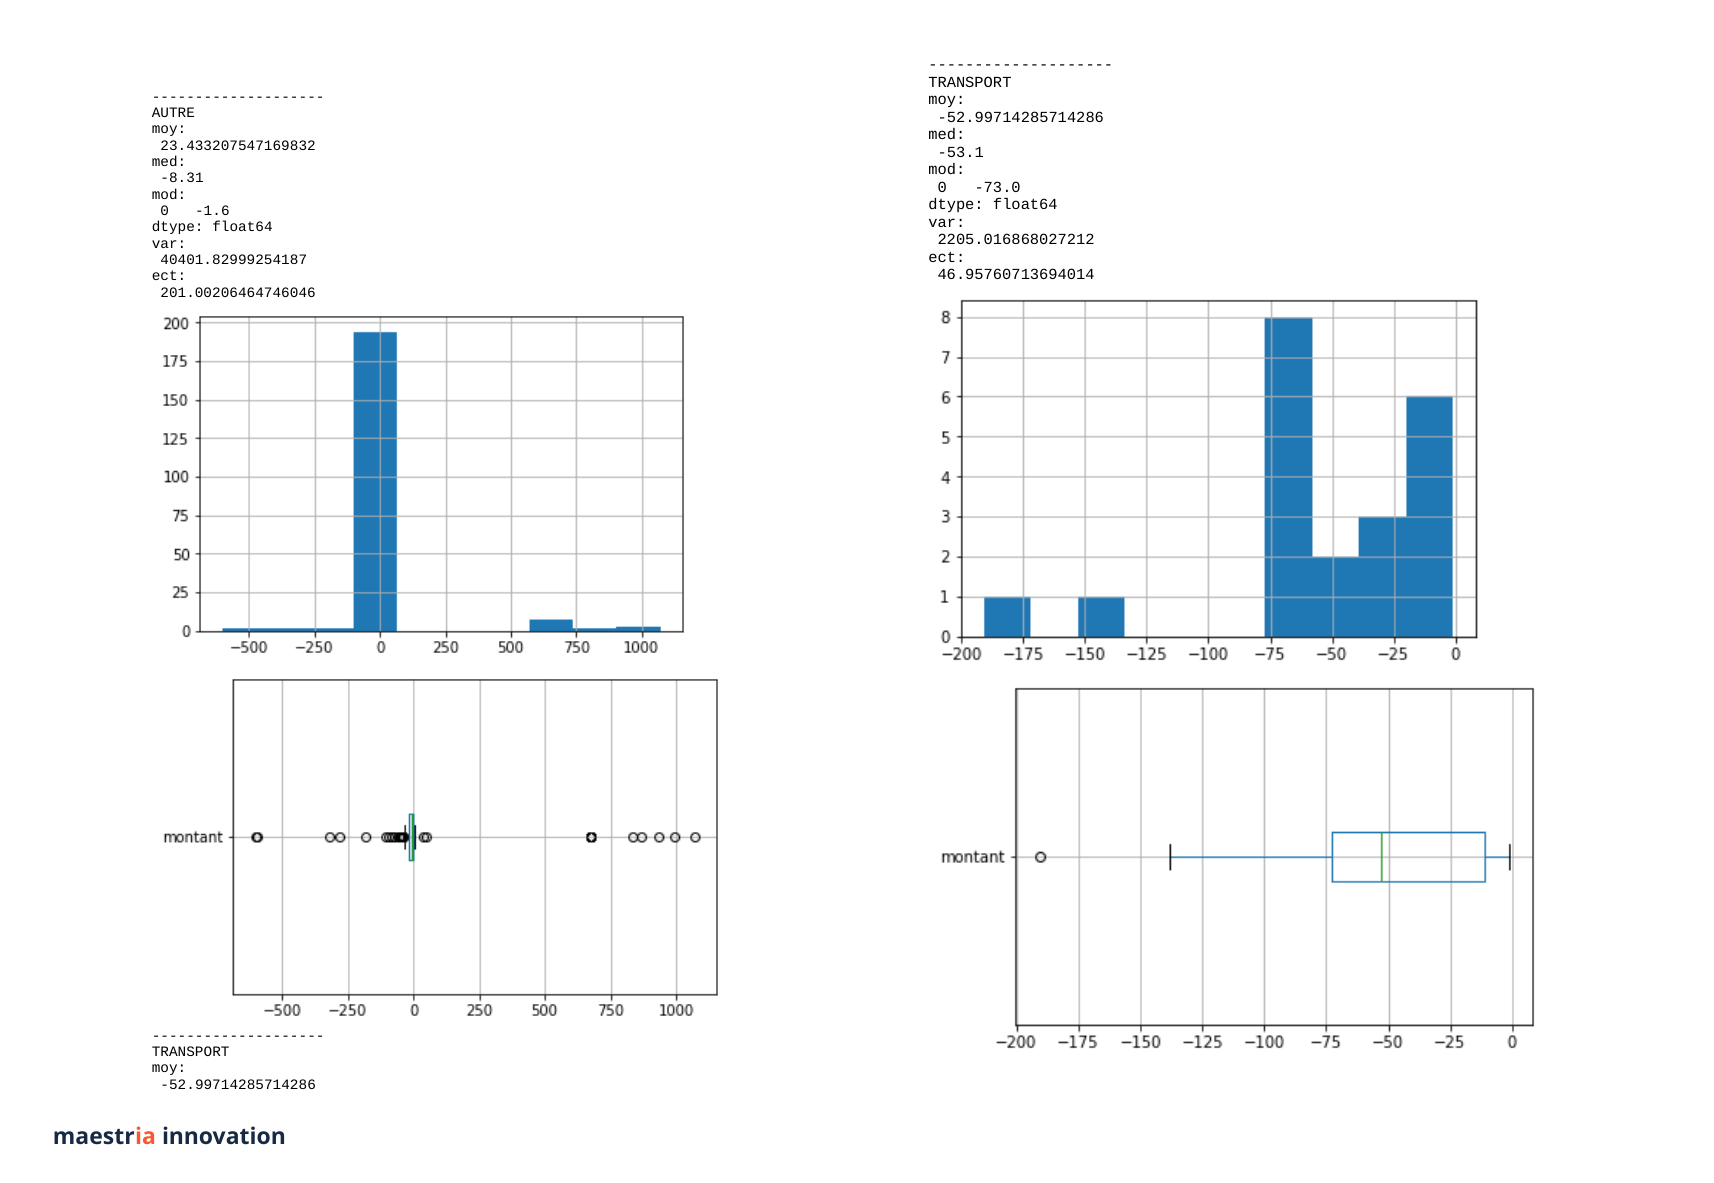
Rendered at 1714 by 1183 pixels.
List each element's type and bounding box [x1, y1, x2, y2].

picture [151, 88, 806, 1094]
picture [927, 56, 1628, 1062]
